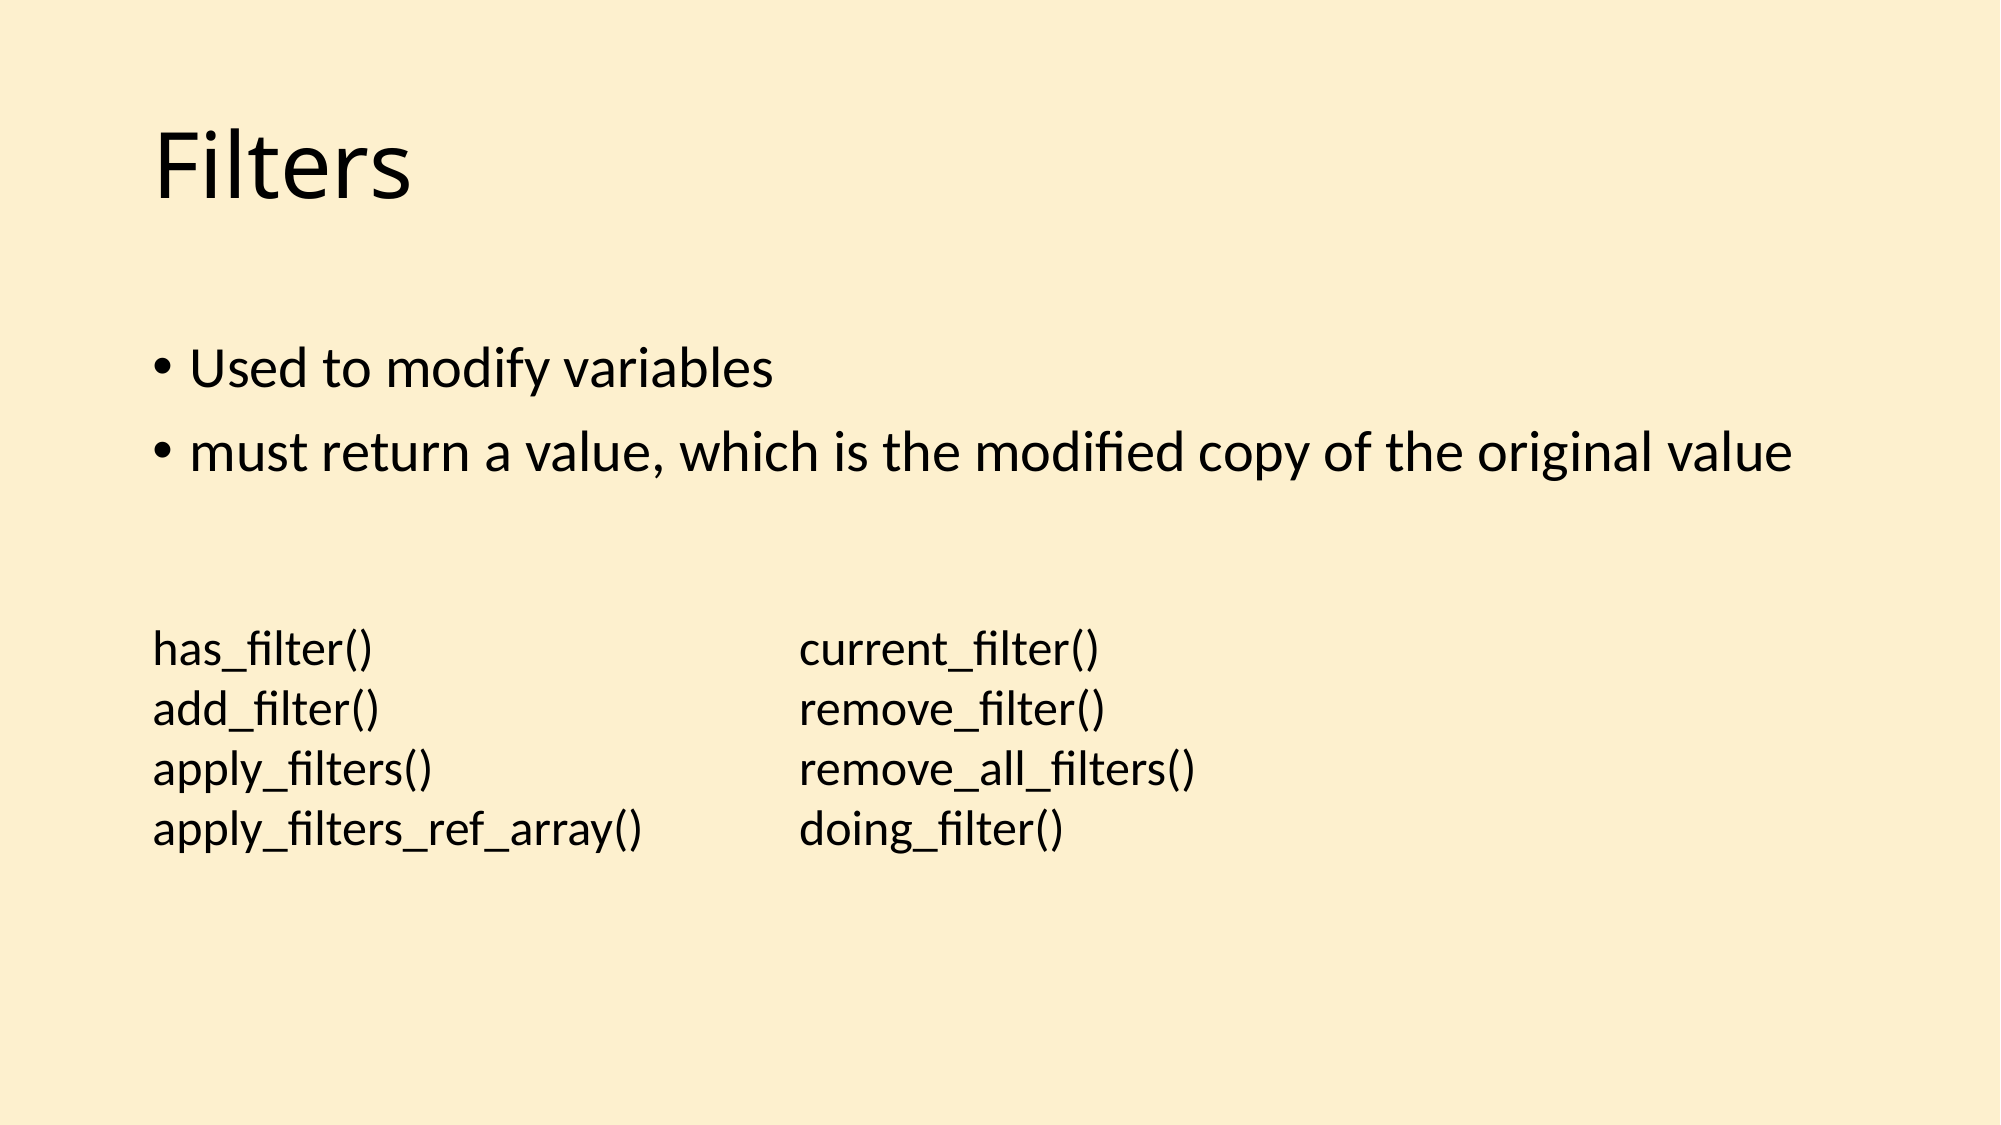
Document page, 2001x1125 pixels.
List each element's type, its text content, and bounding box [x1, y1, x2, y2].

title Filters [137, 59, 1863, 278]
list Used to modify variables must return a value, which is the modified copy of the original value [137, 329, 1863, 548]
text_box has_filter() add_filter() apply_filters() apply_filters_ref_array() current_filter() remove_filter() remove_all_filters() doing_filter() [137, 608, 1461, 910]
